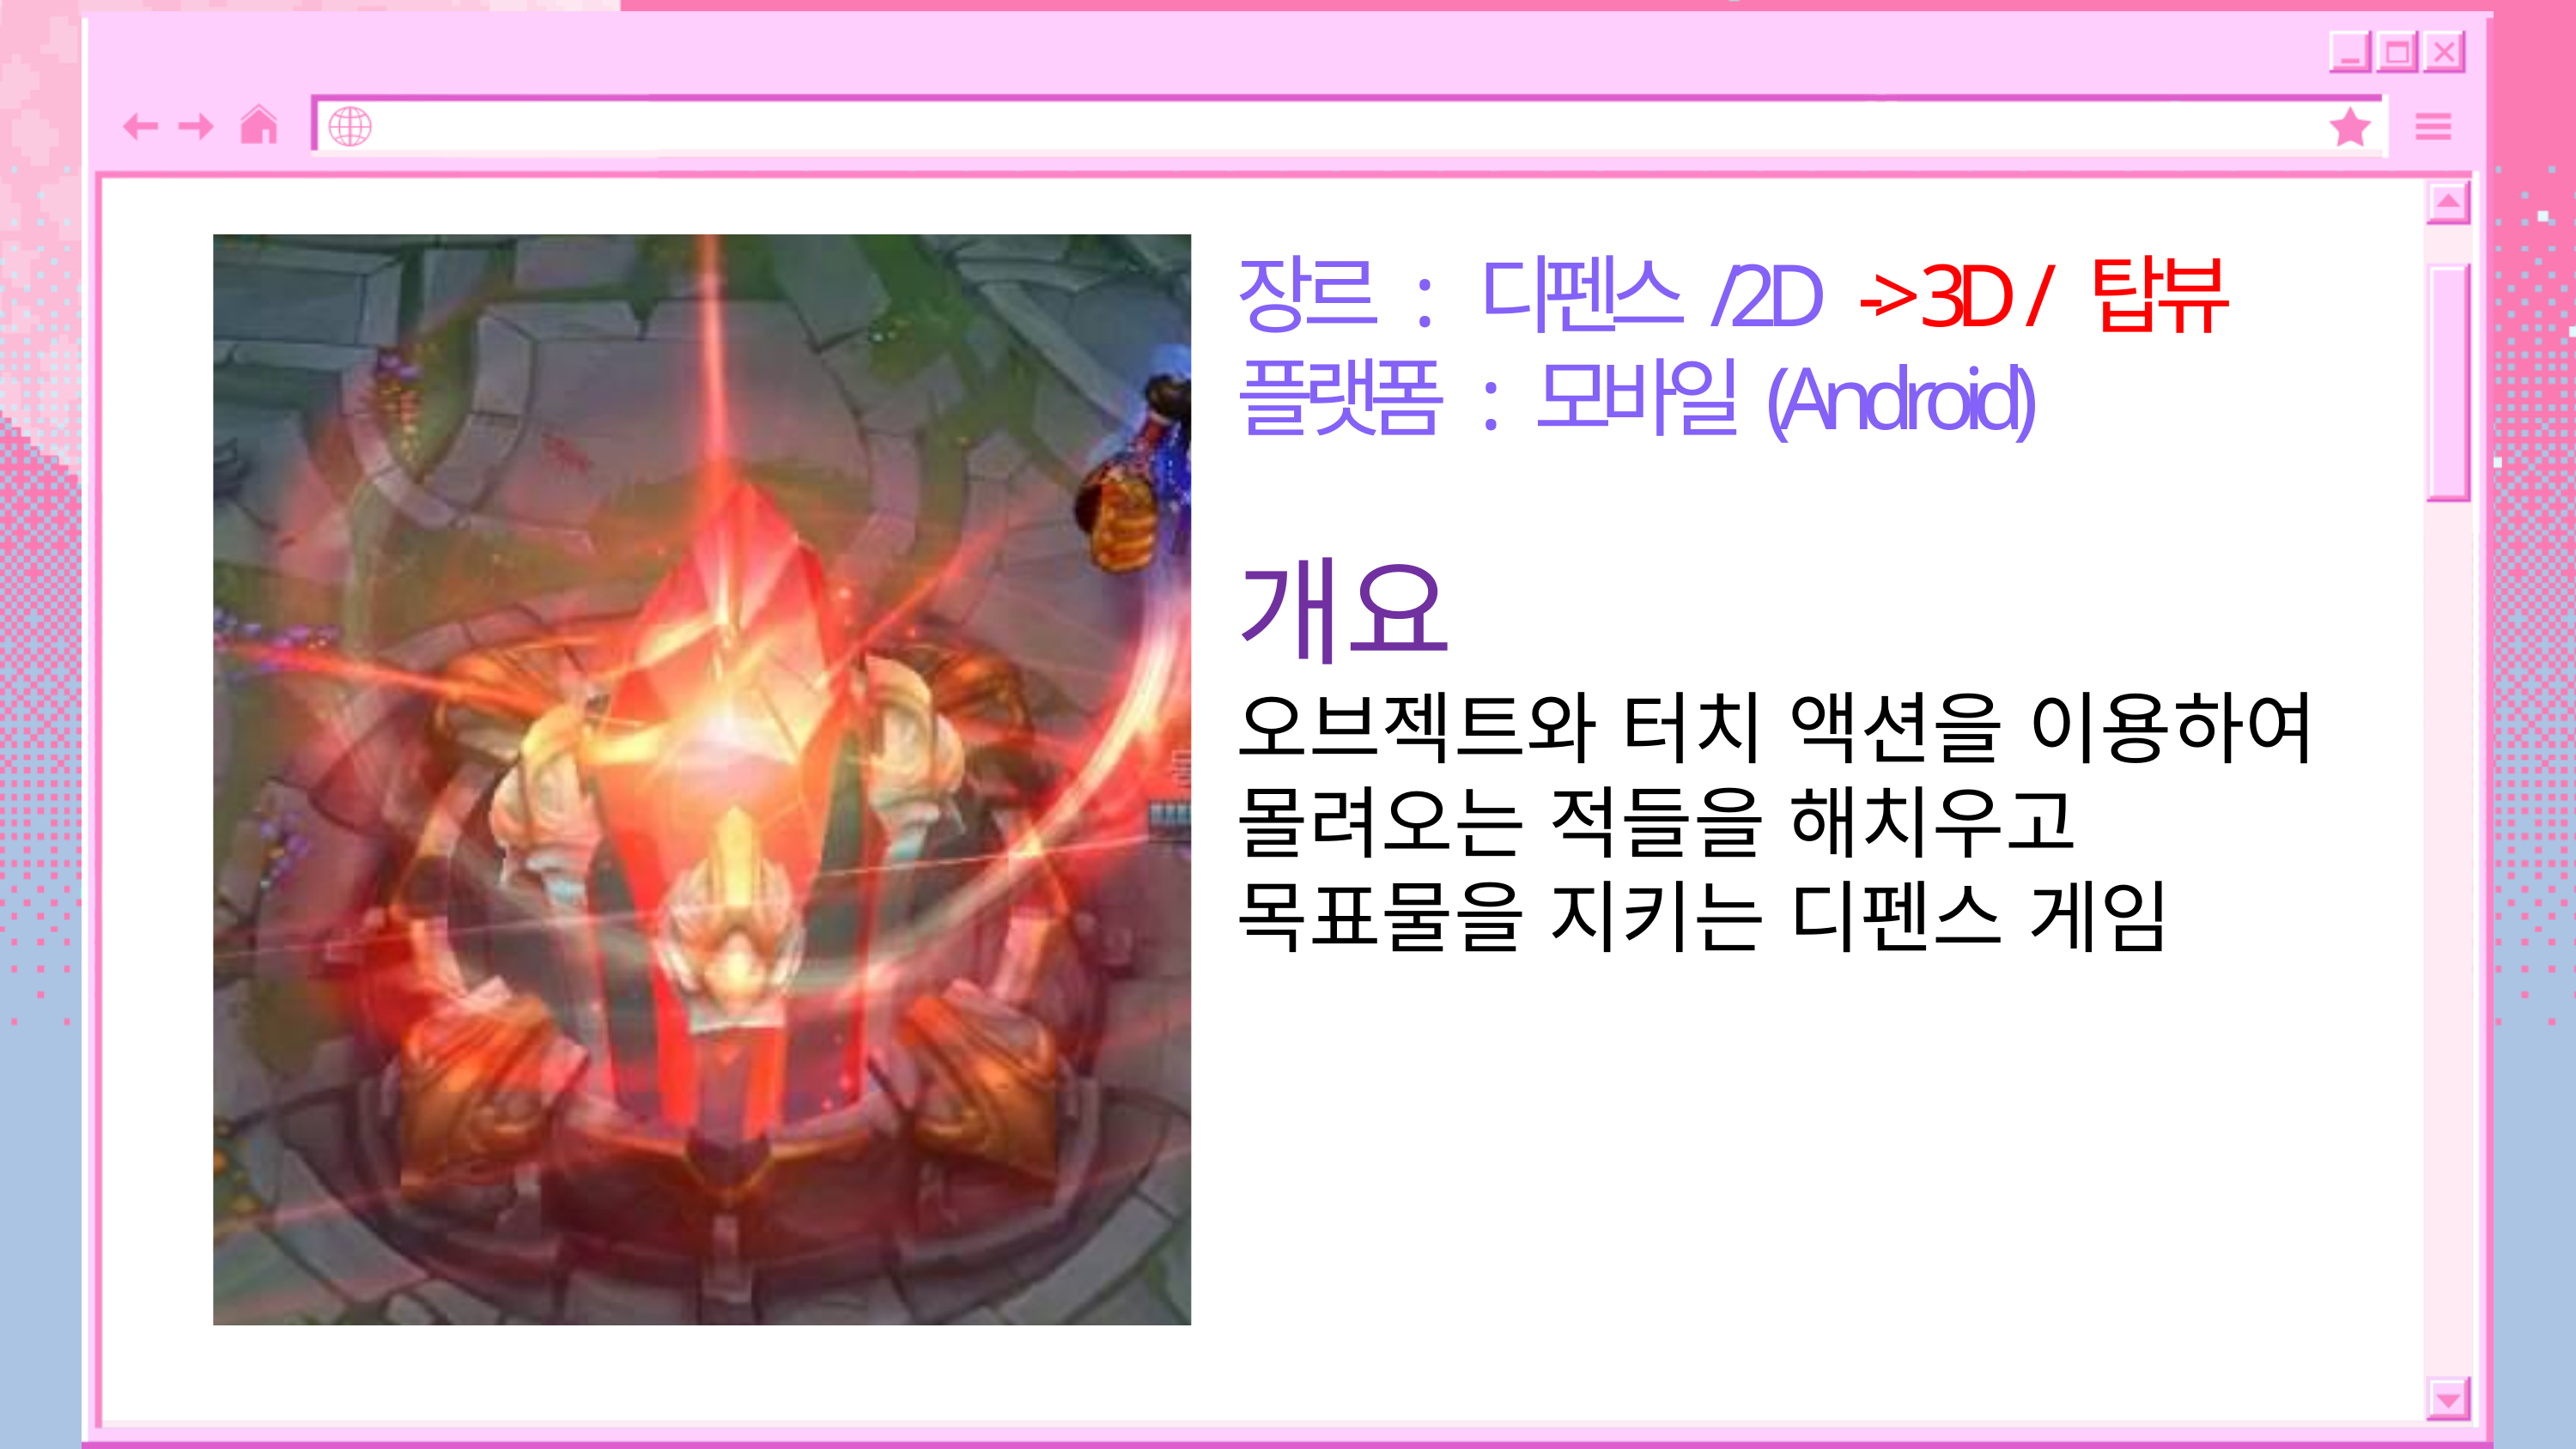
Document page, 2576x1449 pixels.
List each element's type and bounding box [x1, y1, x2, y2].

picture [213, 233, 1192, 1325]
text_box [82, 11, 2494, 1449]
text_box [0, 0, 2576, 1449]
